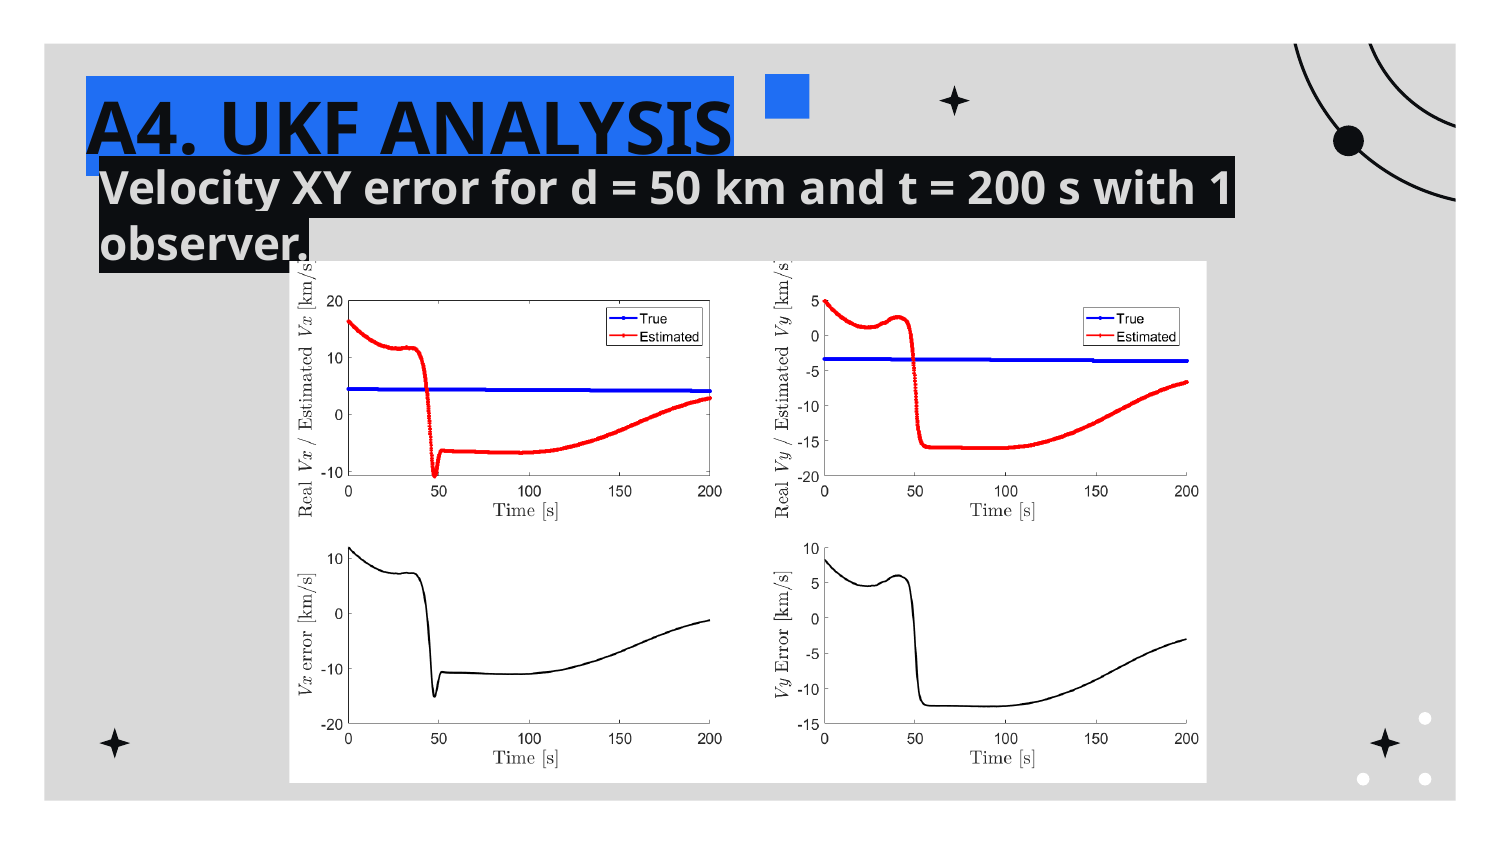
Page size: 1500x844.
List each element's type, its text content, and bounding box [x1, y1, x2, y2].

title A4. UKF ANALYSIS [71, 66, 765, 276]
picture [289, 261, 1207, 784]
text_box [1356, 711, 1432, 786]
title Velocity XY error for d = 50 km and t = 200 s with 1 observer. [84, 170, 1429, 258]
text_box [765, 74, 810, 119]
